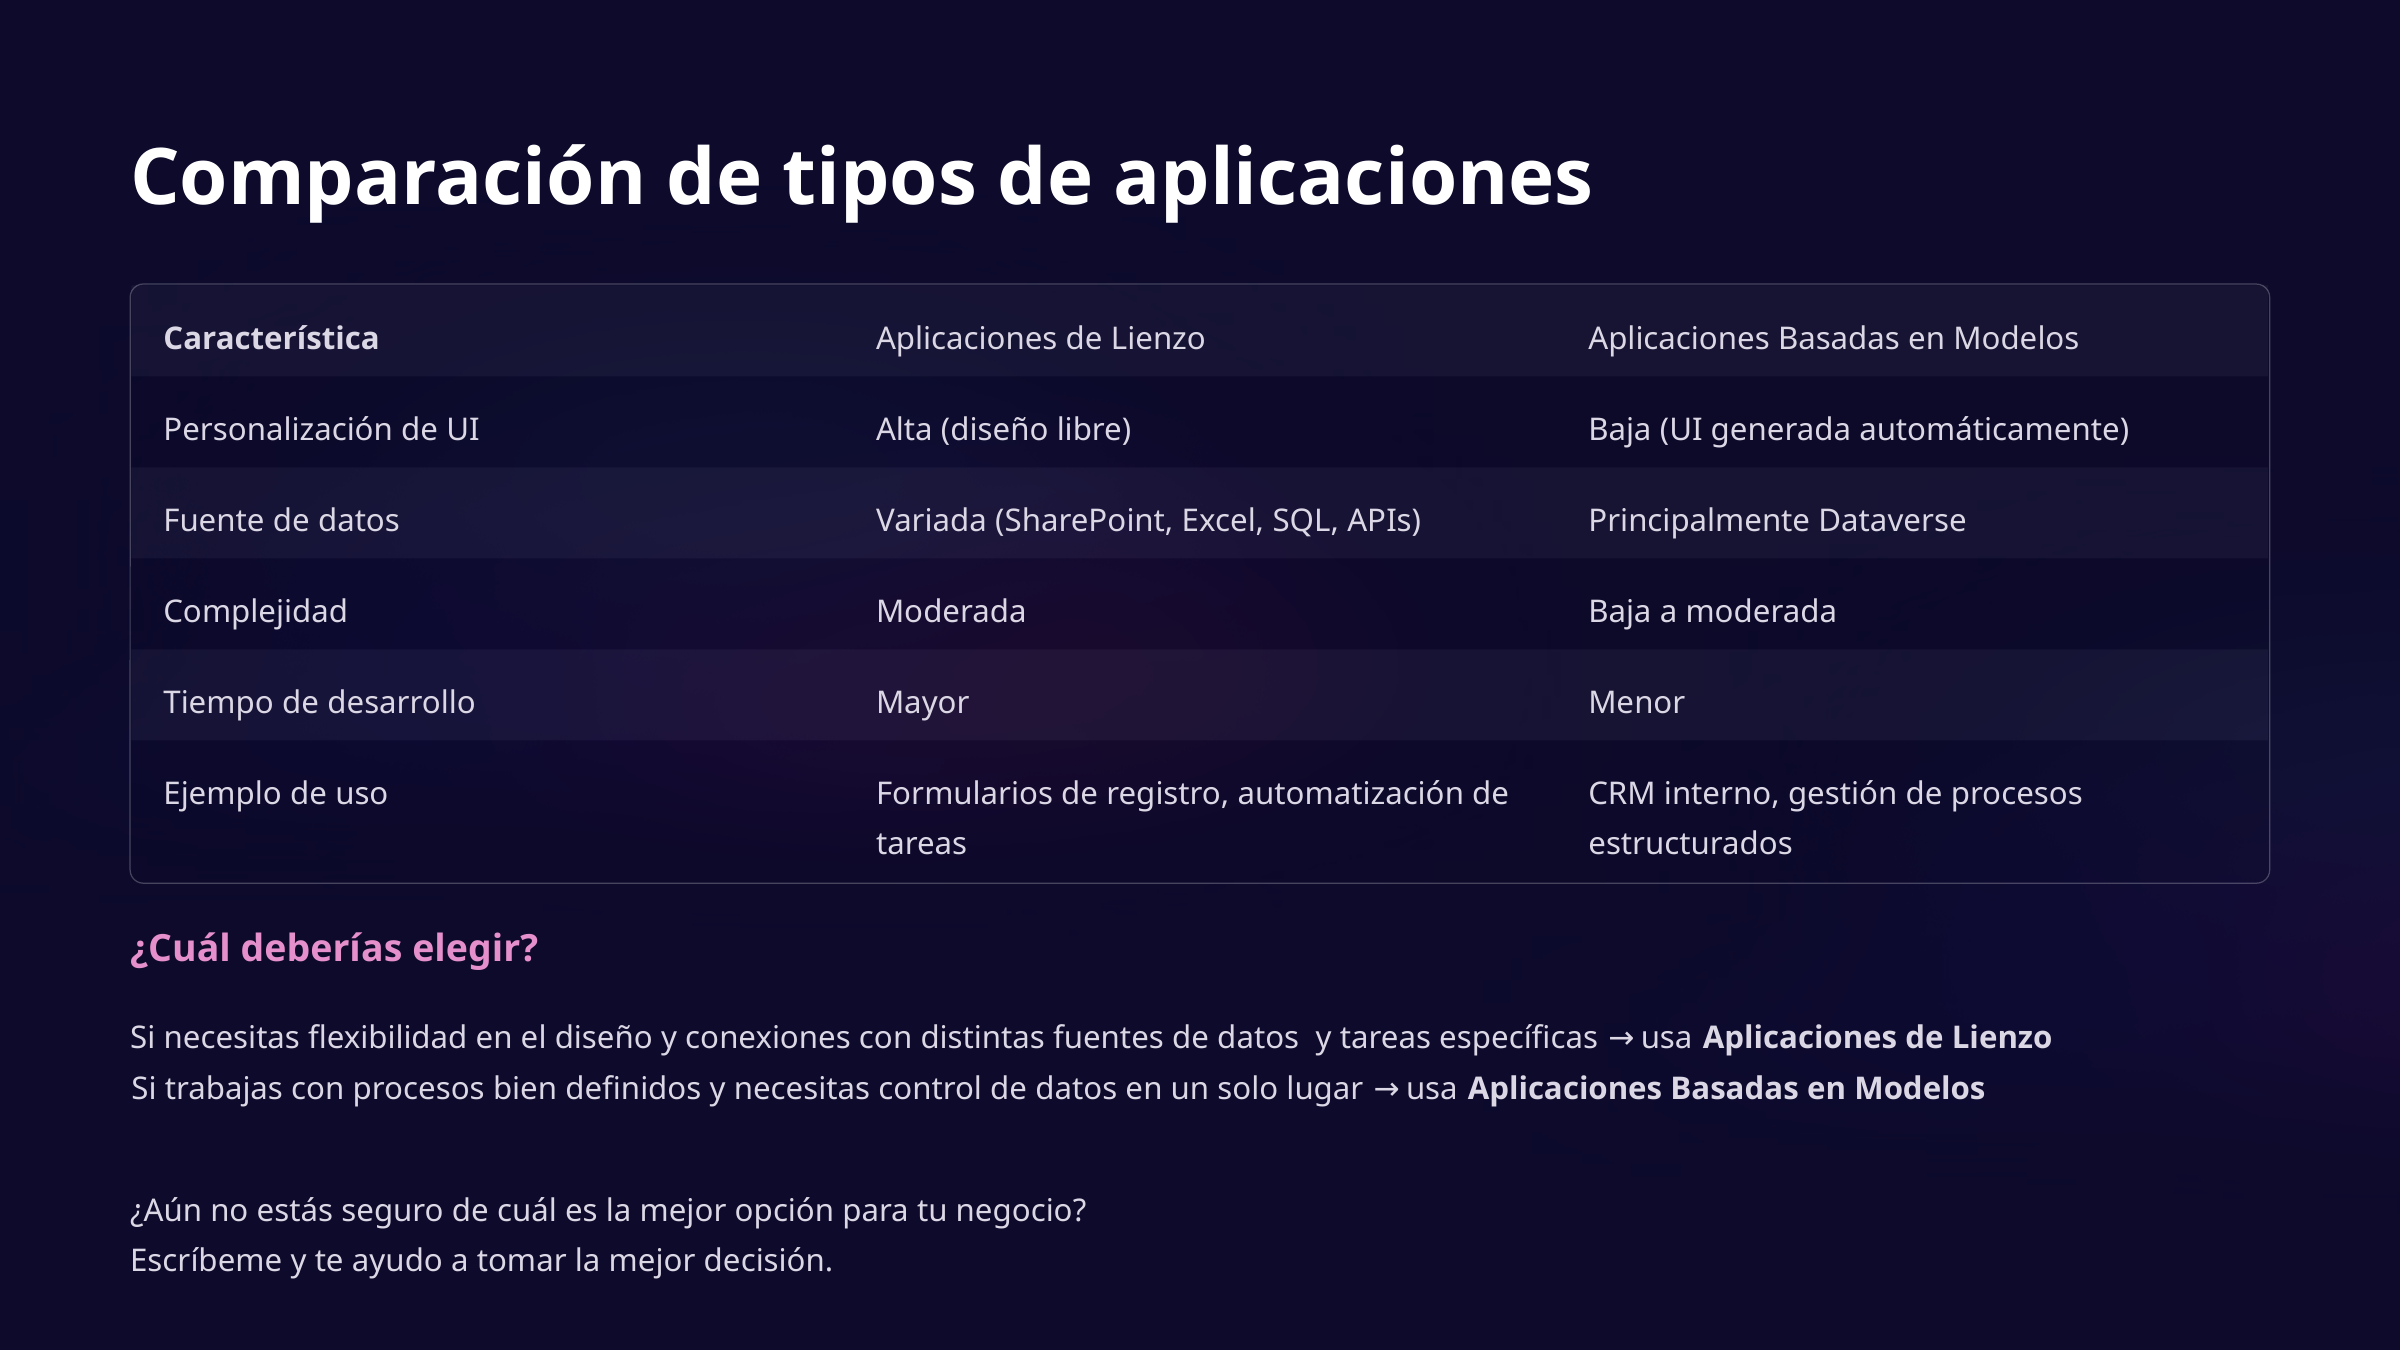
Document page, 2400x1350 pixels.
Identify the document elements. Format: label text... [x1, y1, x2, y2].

text_box [131, 376, 2269, 467]
text_box Característica [163, 305, 812, 357]
text_box Variada (SharePoint, Excel, SQL, APIs) [876, 487, 1524, 539]
text_box [131, 740, 2269, 882]
text_box Baja (UI generada automáticamente) [1588, 396, 2237, 448]
text_box Complejidad [163, 578, 812, 630]
text_box Principalmente Dataverse [1588, 487, 2237, 539]
text_box Ejemplo de uso [163, 760, 812, 812]
text_box [131, 649, 2269, 740]
text_box Si trabajas con procesos bien definidos y necesitas control de datos en un solo lugar → usa Aplicaciones Basadas en Modelos [131, 1055, 2271, 1107]
text_box Fuente de datos [163, 487, 812, 539]
text_box [131, 558, 2269, 649]
text_box Comparación de tipos de aplicaciones [130, 122, 1631, 221]
text_box CRM interno, gestión de procesos estructurados [1588, 760, 2237, 862]
text_box Alta (diseño libre) [876, 396, 1524, 448]
text_box Menor [1588, 669, 2237, 721]
text_box Aplicaciones Basadas en Modelos [1588, 305, 2237, 357]
text_box Aplicaciones de Lienzo [876, 305, 1524, 357]
text_box Mayor [876, 669, 1524, 721]
text_box Moderada [876, 578, 1524, 630]
text_box Formularios de registro, automatización de tareas [876, 760, 1524, 862]
text_box ¿Aún no estás seguro de cuál es la mejor opción para tu negocio? Escríbeme y te ayudo a tomar la mejor decisión. [130, 1177, 2270, 1228]
text_box [131, 467, 2269, 558]
text_box Personalización de UI [163, 396, 812, 448]
text_box [131, 285, 2269, 376]
text_box Baja a moderada [1588, 578, 2237, 630]
text_box ¿Cuál deberías elegir? [130, 918, 2270, 970]
text_box Tiempo de desarrollo [163, 669, 812, 721]
text_box Si necesitas flexibilidad en el diseño y conexiones con distintas fuentes de datos y tareas específicas → usa Aplicaciones de Lienzo [130, 1005, 2270, 1056]
